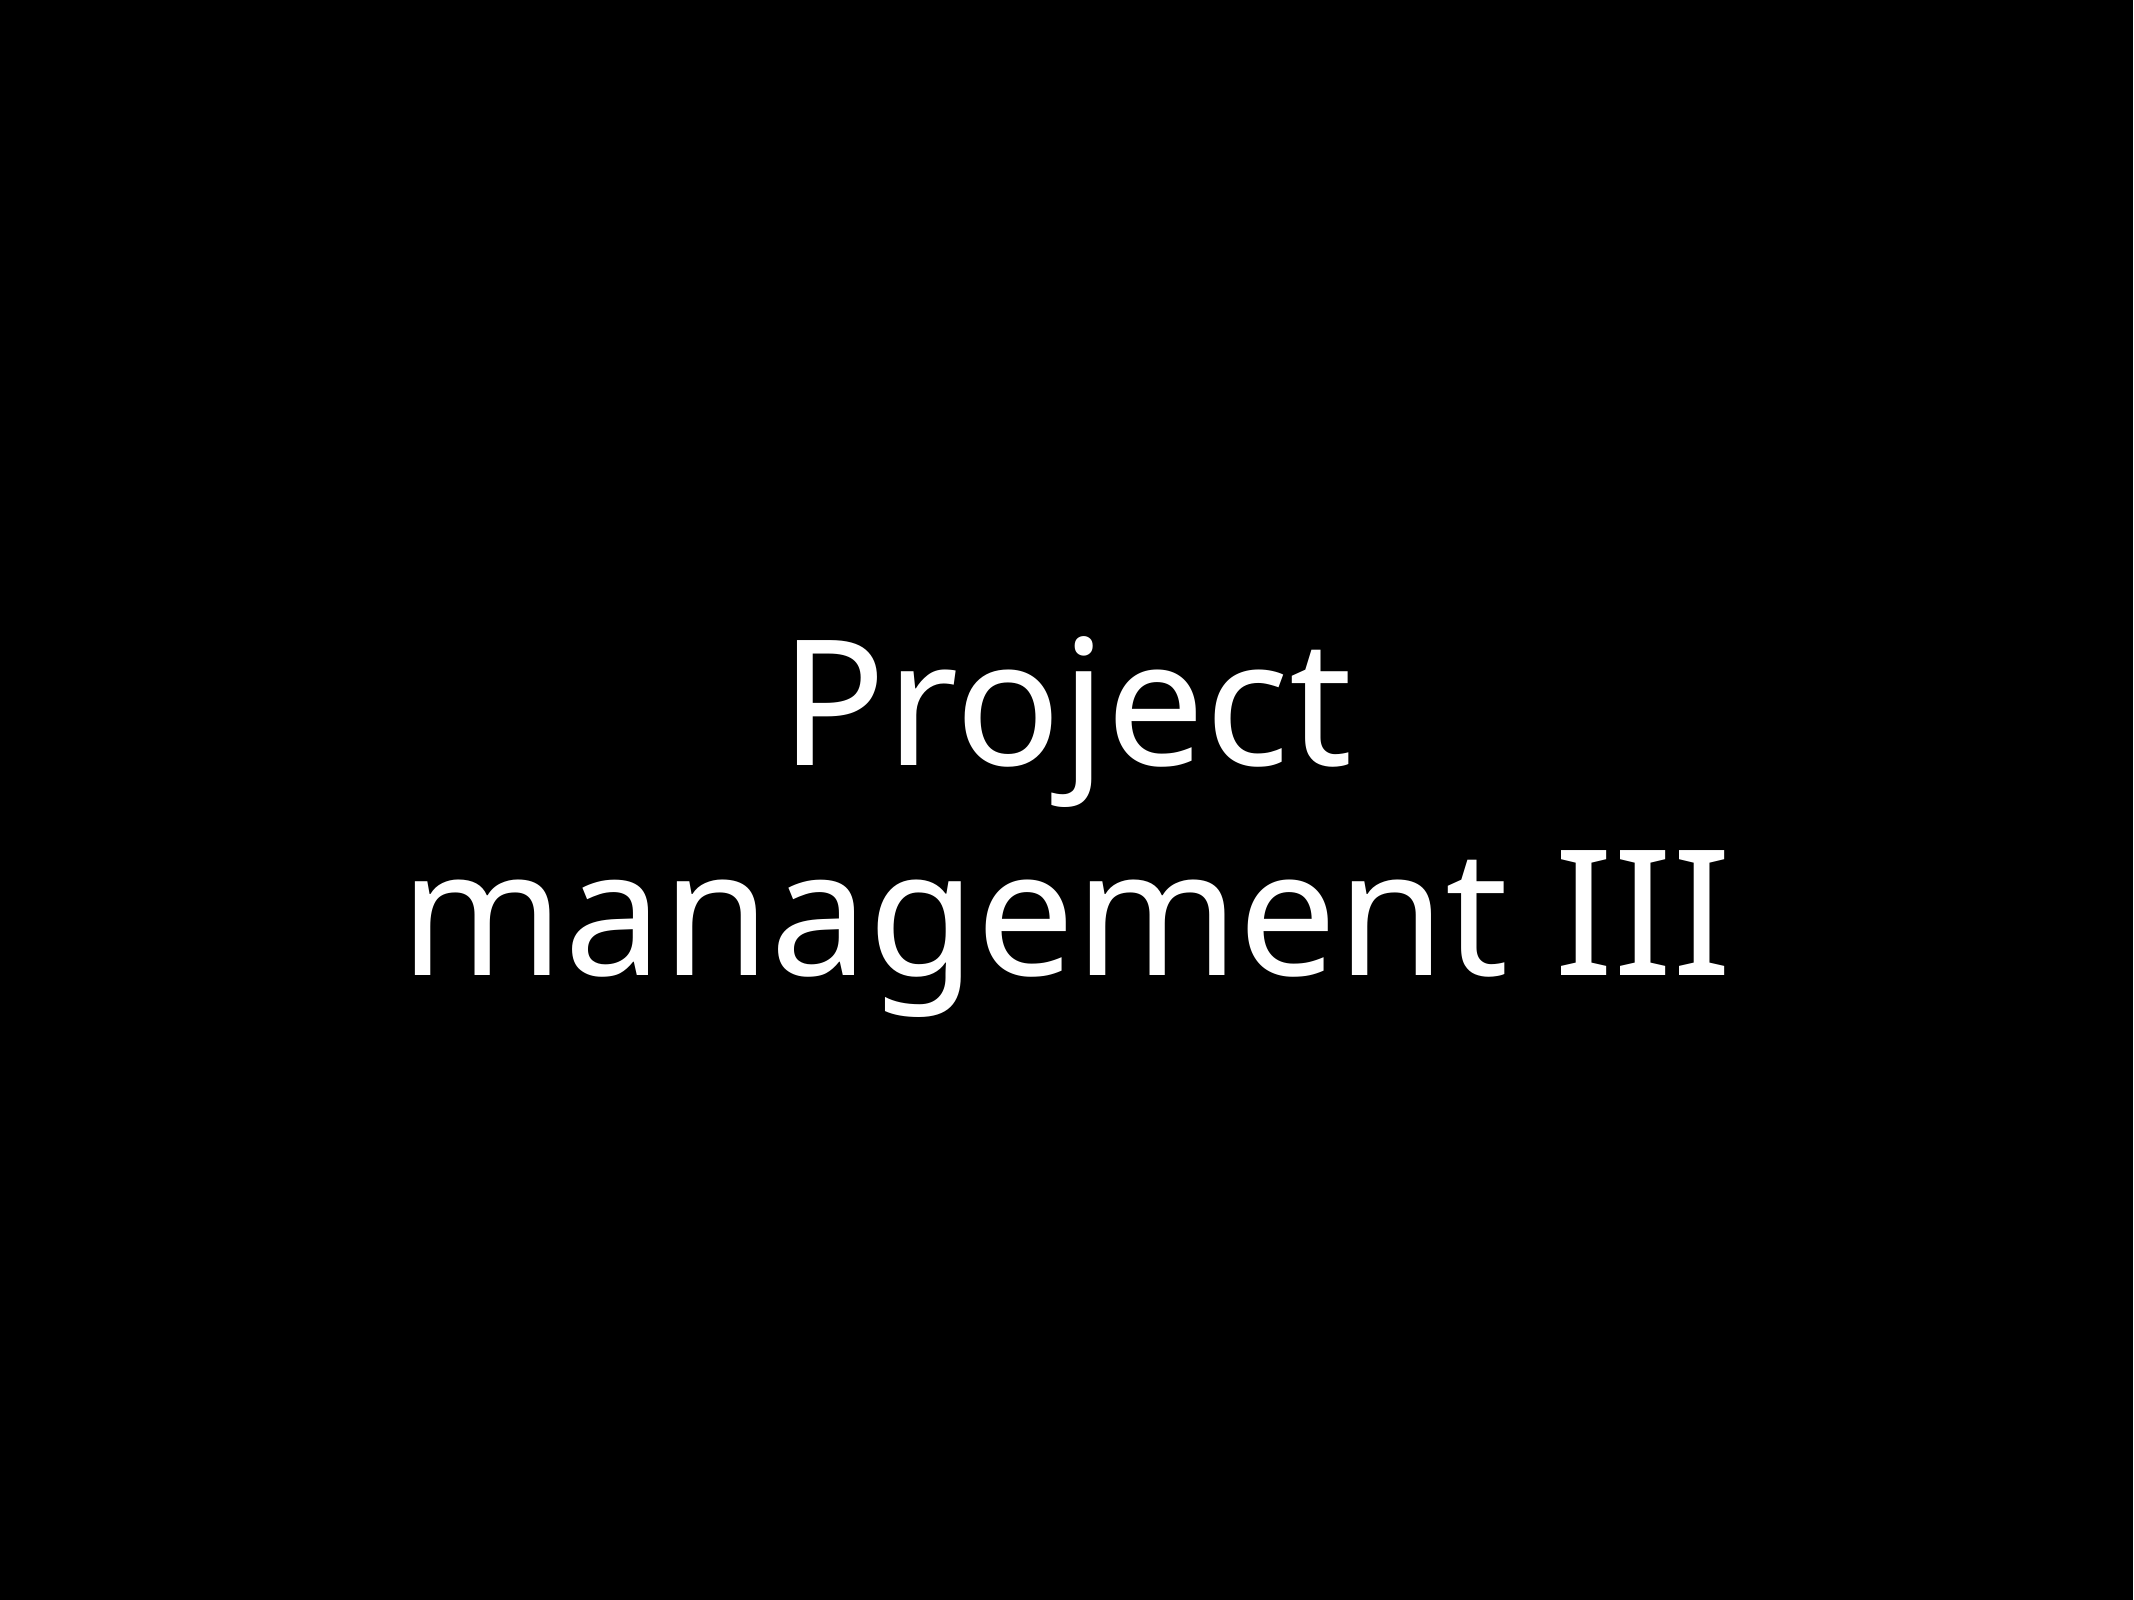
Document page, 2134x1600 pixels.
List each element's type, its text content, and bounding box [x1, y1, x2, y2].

title Project management III [207, 486, 1926, 1113]
